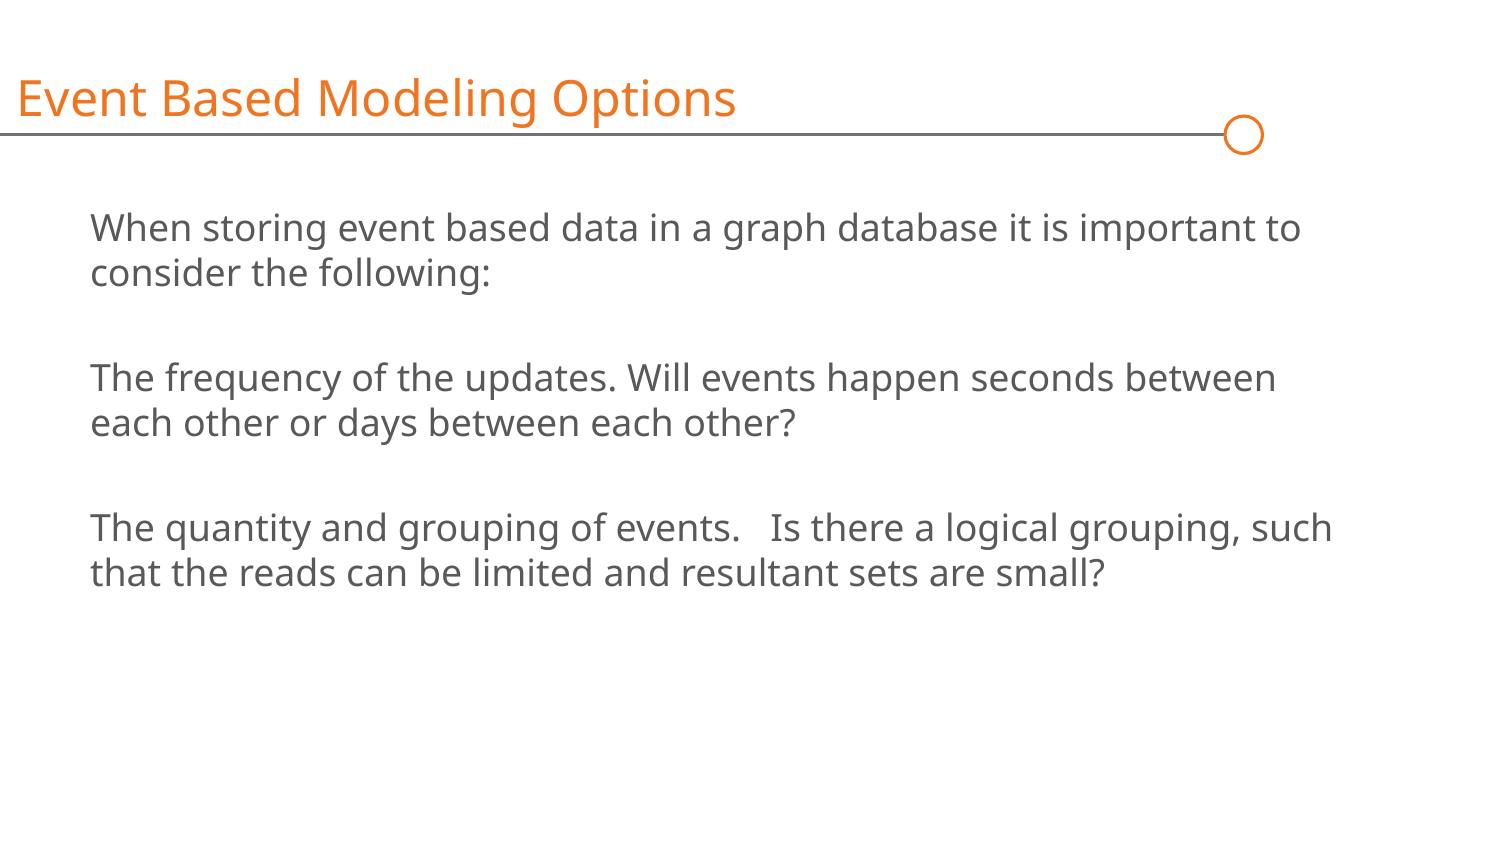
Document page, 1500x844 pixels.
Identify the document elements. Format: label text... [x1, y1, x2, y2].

list Event Based Modeling Options [1, 6, 1213, 135]
list When storing event based data in a graph database it is important to consider the following: The frequency of the updates. Will events happen seconds between each other or days between each other? The quantity and grouping of events. Is there a logical grouping, such that the reads can be limited and resultant sets are small? [75, 196, 1351, 754]
